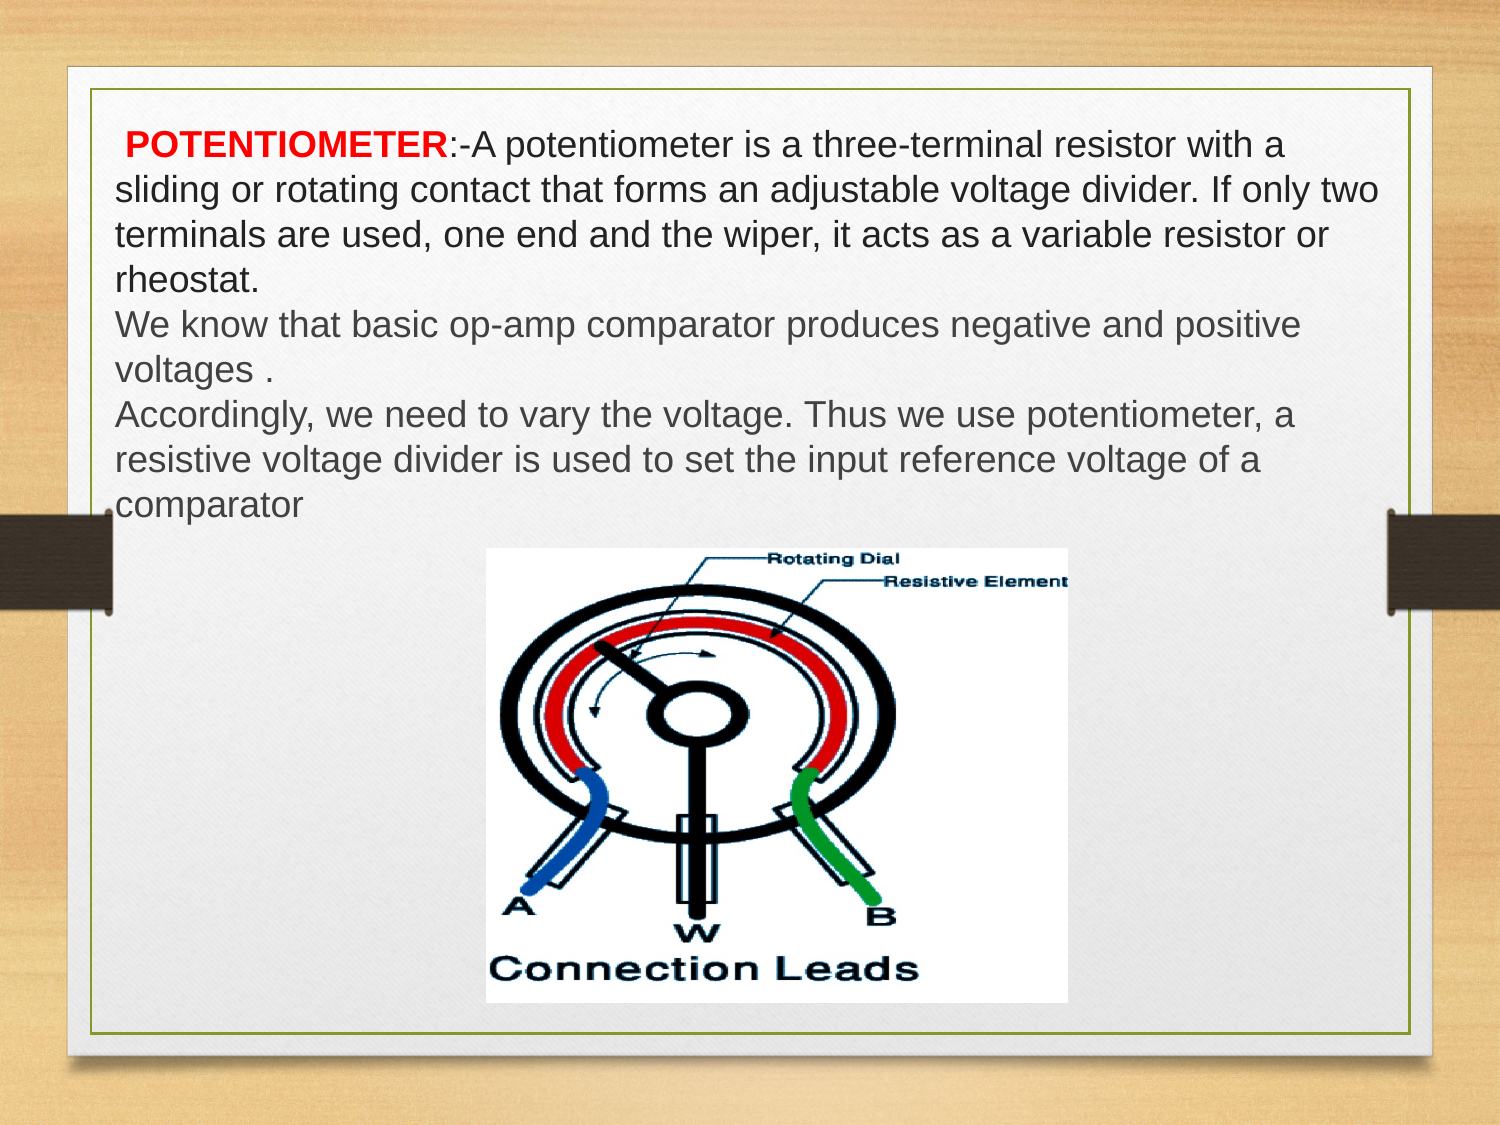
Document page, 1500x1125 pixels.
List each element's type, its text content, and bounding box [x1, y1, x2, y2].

picture [0, 0, 1500, 1125]
text_box POTENTIOMETER:-A potentiometer is a three-terminal resistor with a sliding or rotating contact that forms an adjustable voltage divider. If only two terminals are used, one end and the wiper, it acts as a variable resistor or rheostat. We know that basic op-amp comparator produces negative and positive voltages . Accordingly, we need to vary the voltage. Thus we use potentiometer, a resistive voltage divider is used to set the input reference voltage of a comparator [99, 112, 1405, 533]
